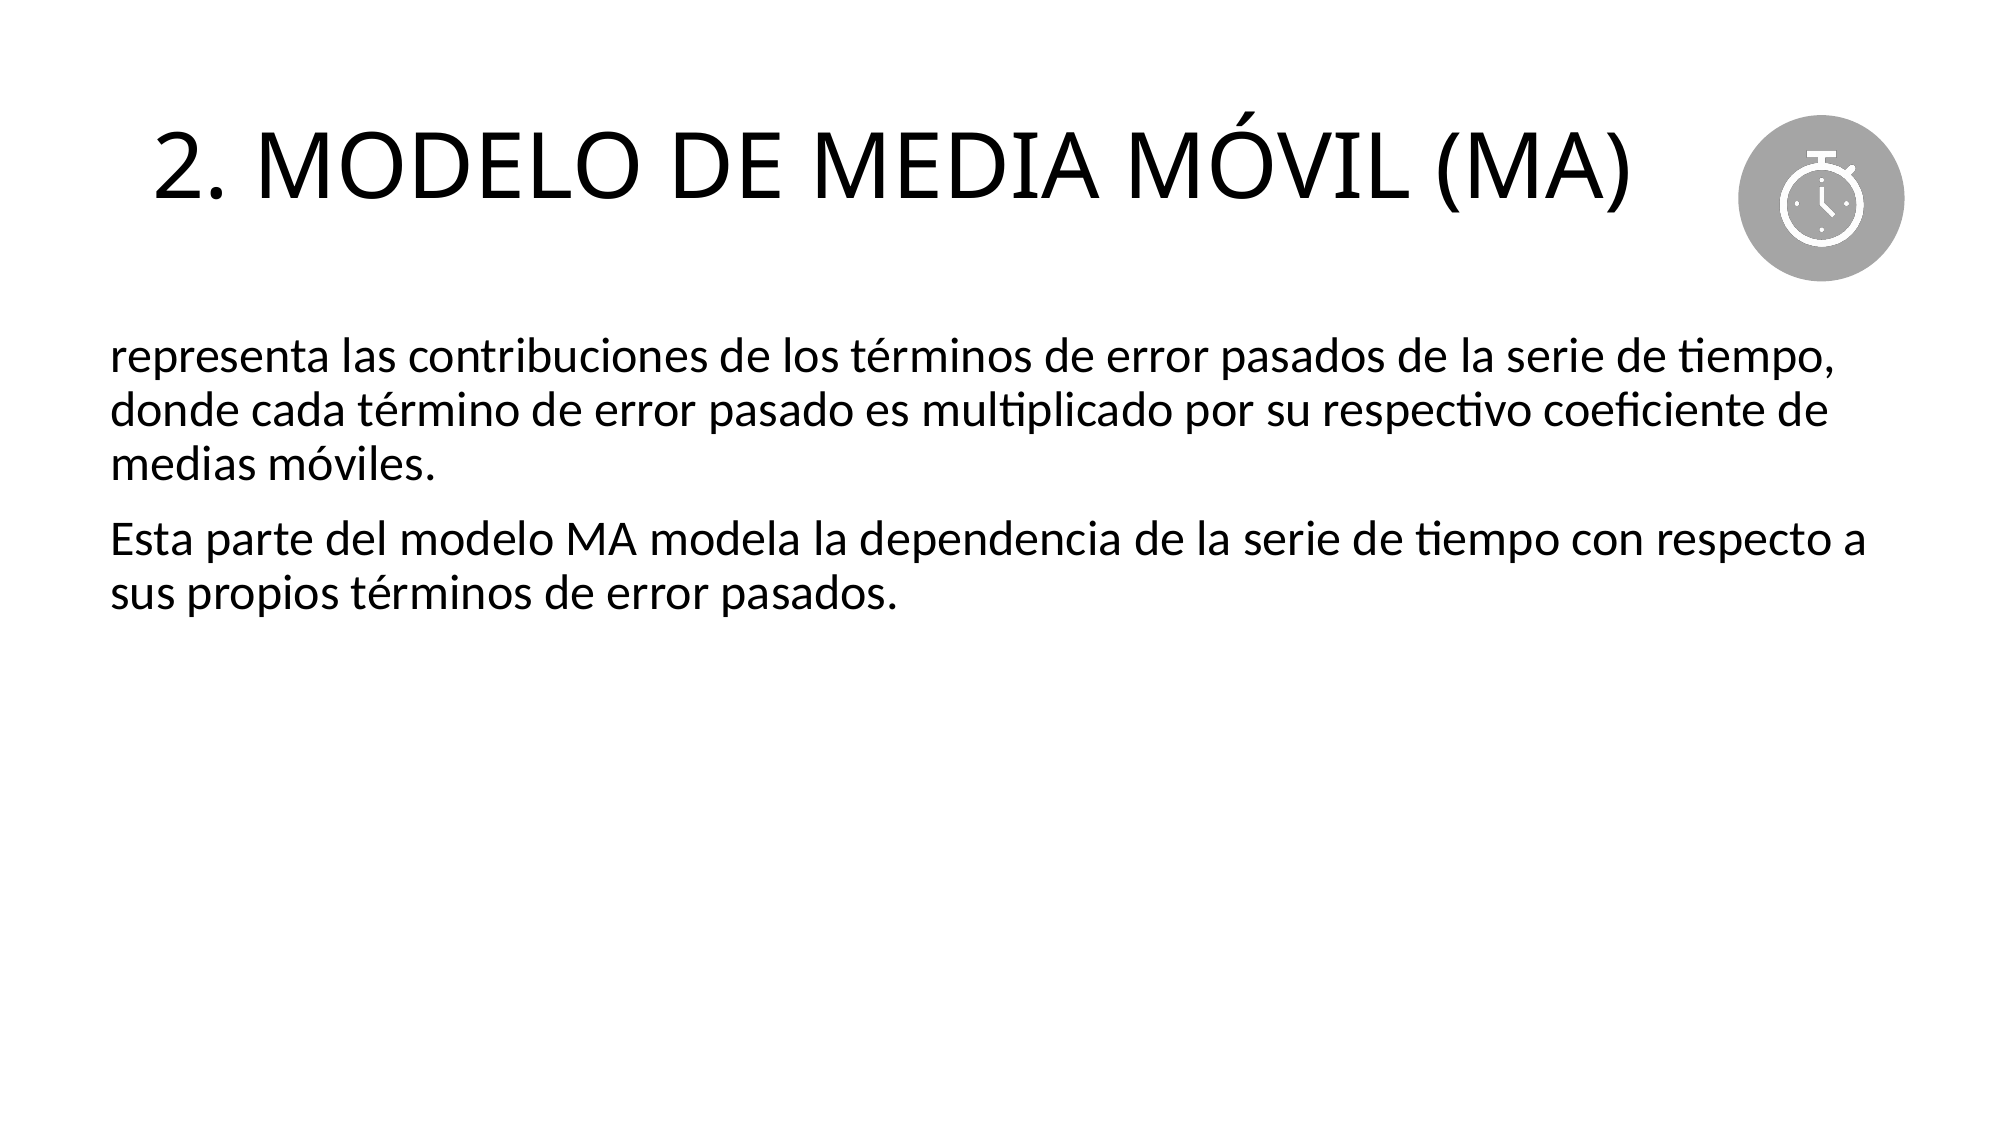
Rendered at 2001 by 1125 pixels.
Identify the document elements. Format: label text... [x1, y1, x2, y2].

title 2. MODELO DE MEDIA MÓVIL (MA) [137, 59, 1863, 278]
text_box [1738, 115, 1905, 282]
